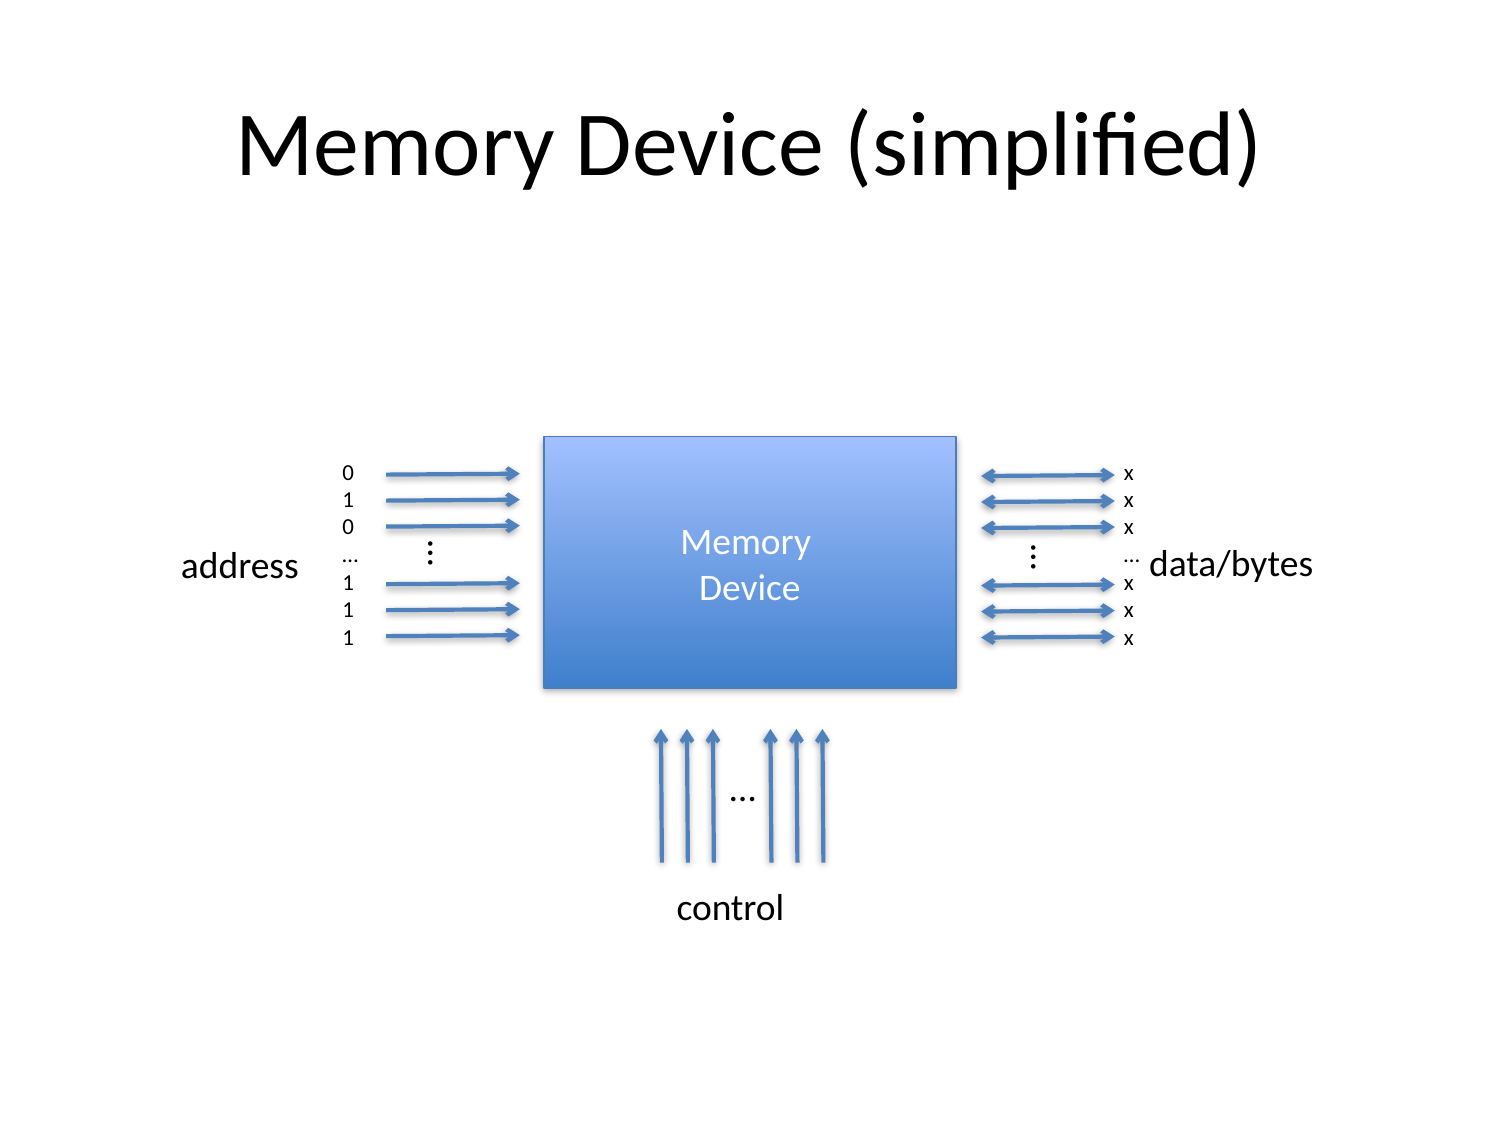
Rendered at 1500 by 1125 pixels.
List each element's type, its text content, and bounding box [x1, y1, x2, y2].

text_box [413, 527, 474, 533]
text_box Memory Device [543, 436, 957, 689]
text_box … [1016, 537, 1077, 582]
text_box x x x … x x x [1109, 449, 1156, 657]
text_box 0 1 0 … 1 1 1 [327, 449, 374, 657]
text_box … [413, 535, 474, 581]
text_box 3 [1016, 529, 1077, 535]
text_box control [661, 875, 823, 936]
text_box data/bytes [1156, 531, 1329, 591]
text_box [675, 714, 810, 878]
text_box address [166, 533, 314, 594]
title Memory Device (simplified) [75, 45, 1425, 233]
